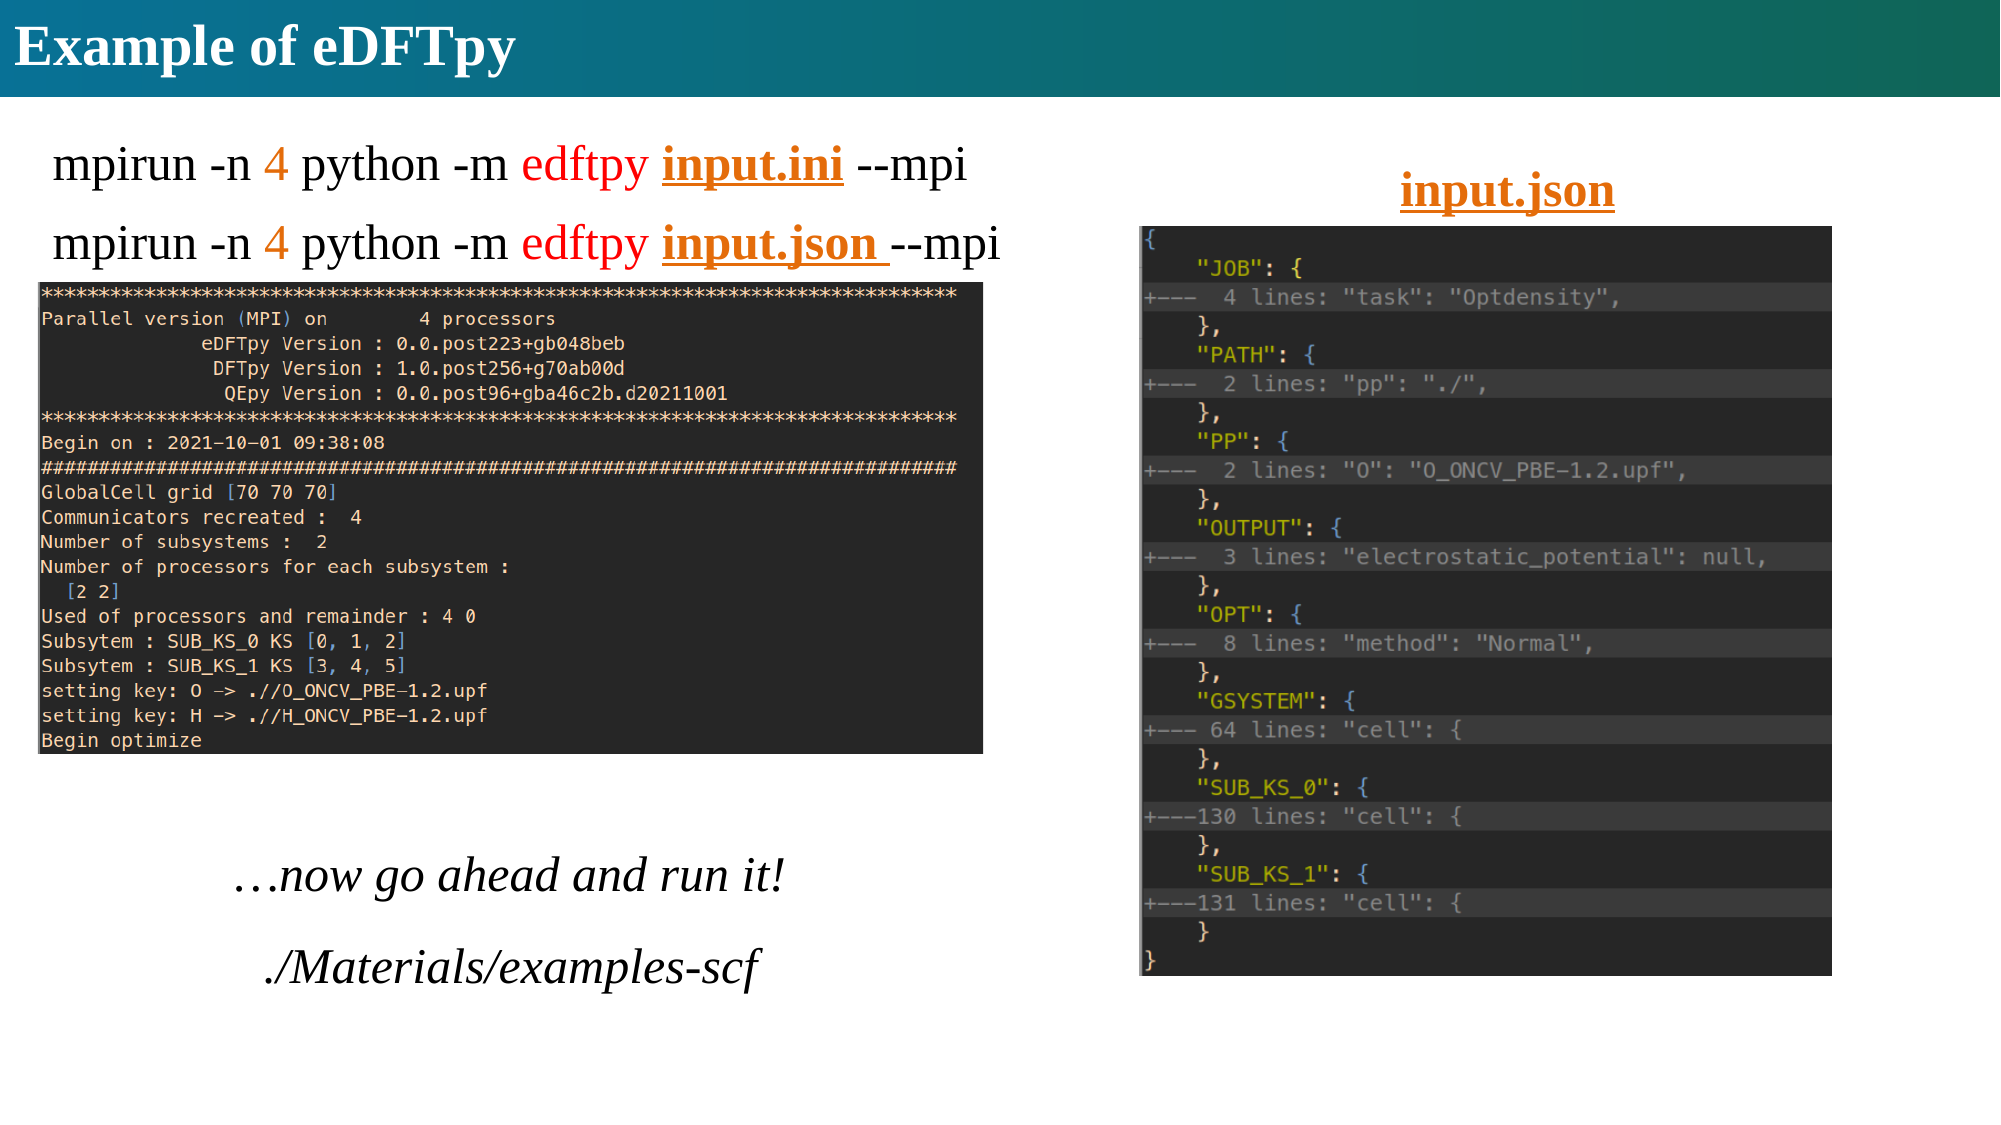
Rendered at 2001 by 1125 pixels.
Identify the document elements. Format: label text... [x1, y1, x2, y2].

text_box mpirun -n 4 python -m edftpy input.json --mpi [37, 202, 1054, 278]
text_box ./Materials/examples-scf [122, 926, 899, 1002]
text_box …now go ahead and run it! [122, 834, 899, 909]
text_box mpirun -n 4 python -m edftpy input.ini --mpi [37, 122, 1000, 198]
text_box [1139, 149, 1832, 976]
title Example of eDFTpy [0, 0, 2000, 97]
picture [37, 281, 984, 754]
